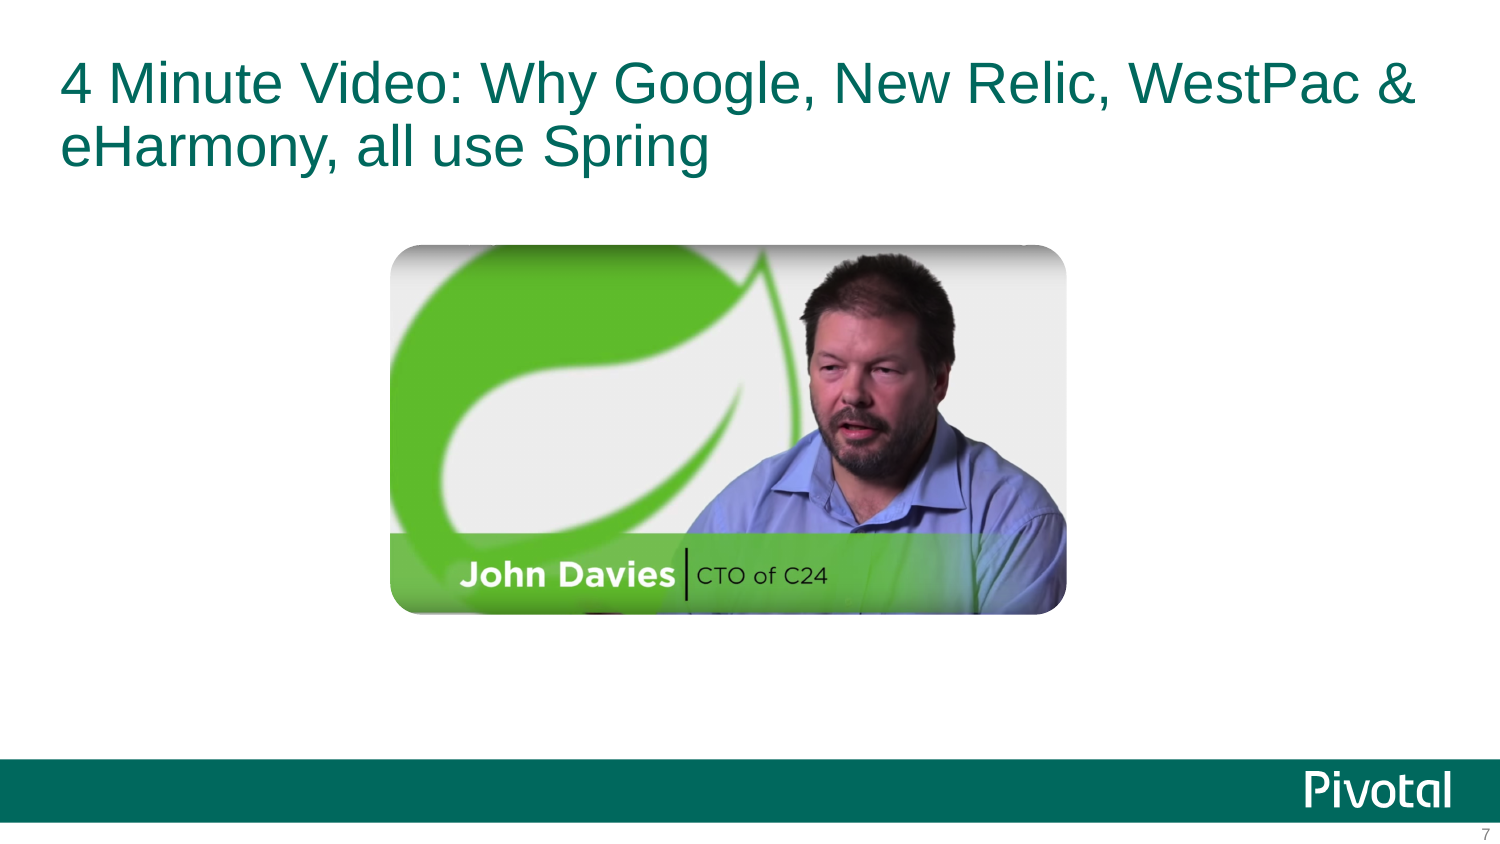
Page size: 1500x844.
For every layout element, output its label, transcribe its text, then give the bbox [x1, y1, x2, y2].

picture [389, 244, 1067, 615]
picture [1304, 768, 1452, 811]
title 4 Minute Video: Why Google, New Relic, WestPac & eHarmony, all use Spring [60, 53, 1440, 129]
